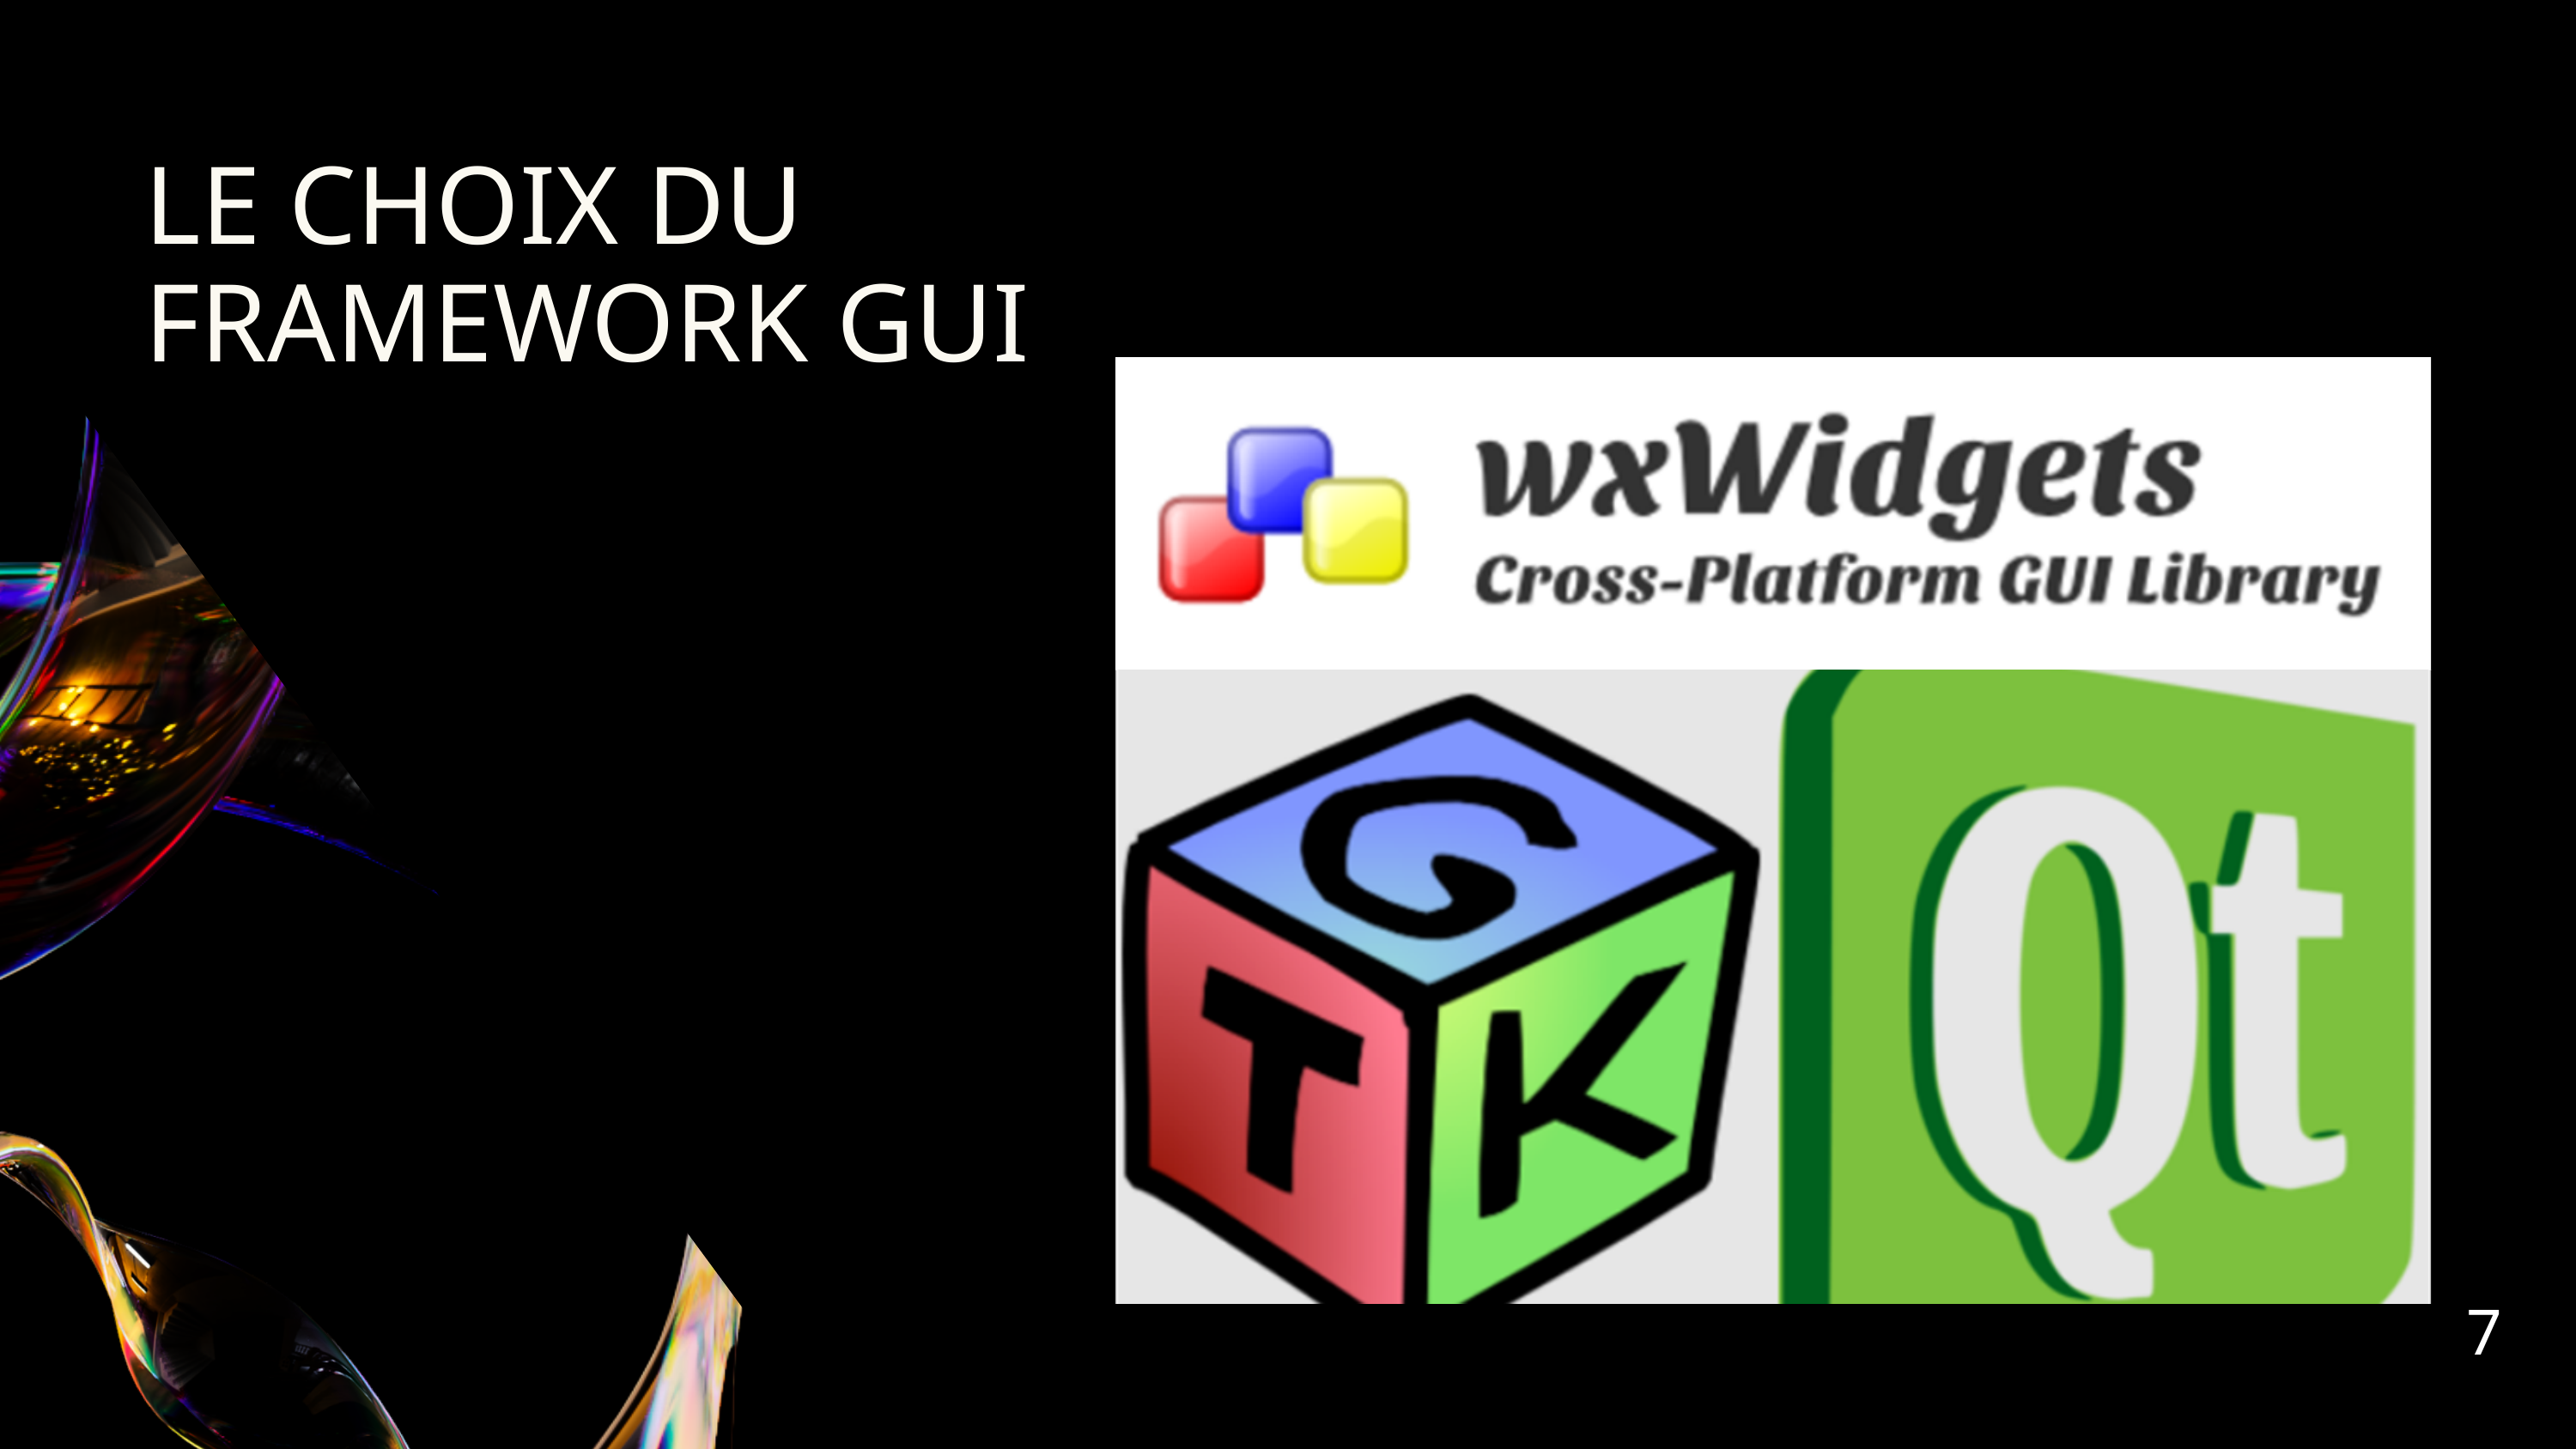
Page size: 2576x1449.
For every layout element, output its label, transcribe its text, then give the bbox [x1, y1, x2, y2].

text_box 7 [2466, 1280, 2503, 1368]
text_box [1115, 670, 2432, 1304]
text_box LE CHOIX DU FRAMEWORK GUI [144, 147, 1040, 384]
text_box [0, 300, 816, 1449]
text_box [0, 1121, 489, 1449]
text_box [1115, 357, 2432, 670]
